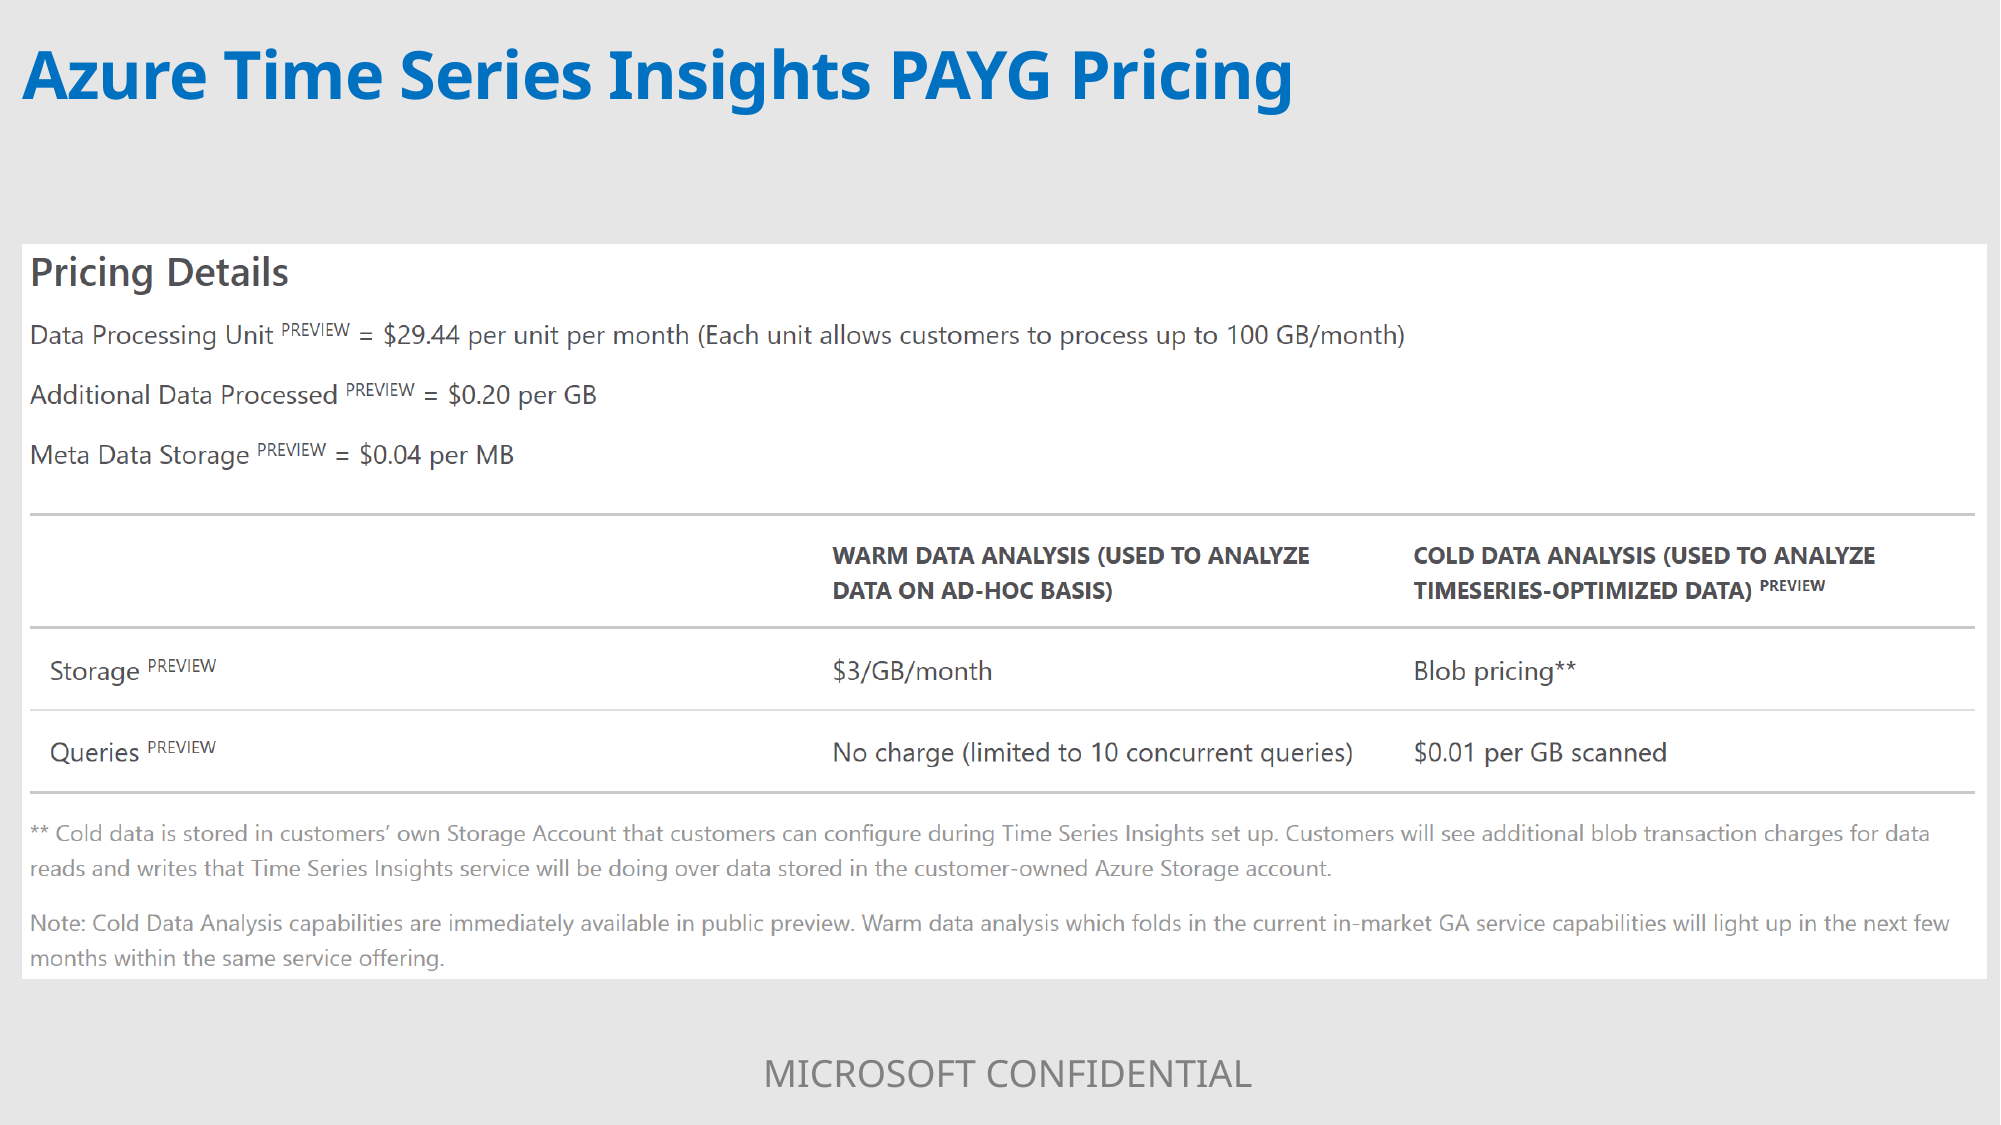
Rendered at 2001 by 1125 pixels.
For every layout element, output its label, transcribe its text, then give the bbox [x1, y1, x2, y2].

title Azure Time Series Insights PAYG Pricing [22, 33, 1863, 195]
text_box MICROSOFT CONFIDENTIAL [748, 1042, 1843, 1102]
picture [21, 243, 1987, 979]
